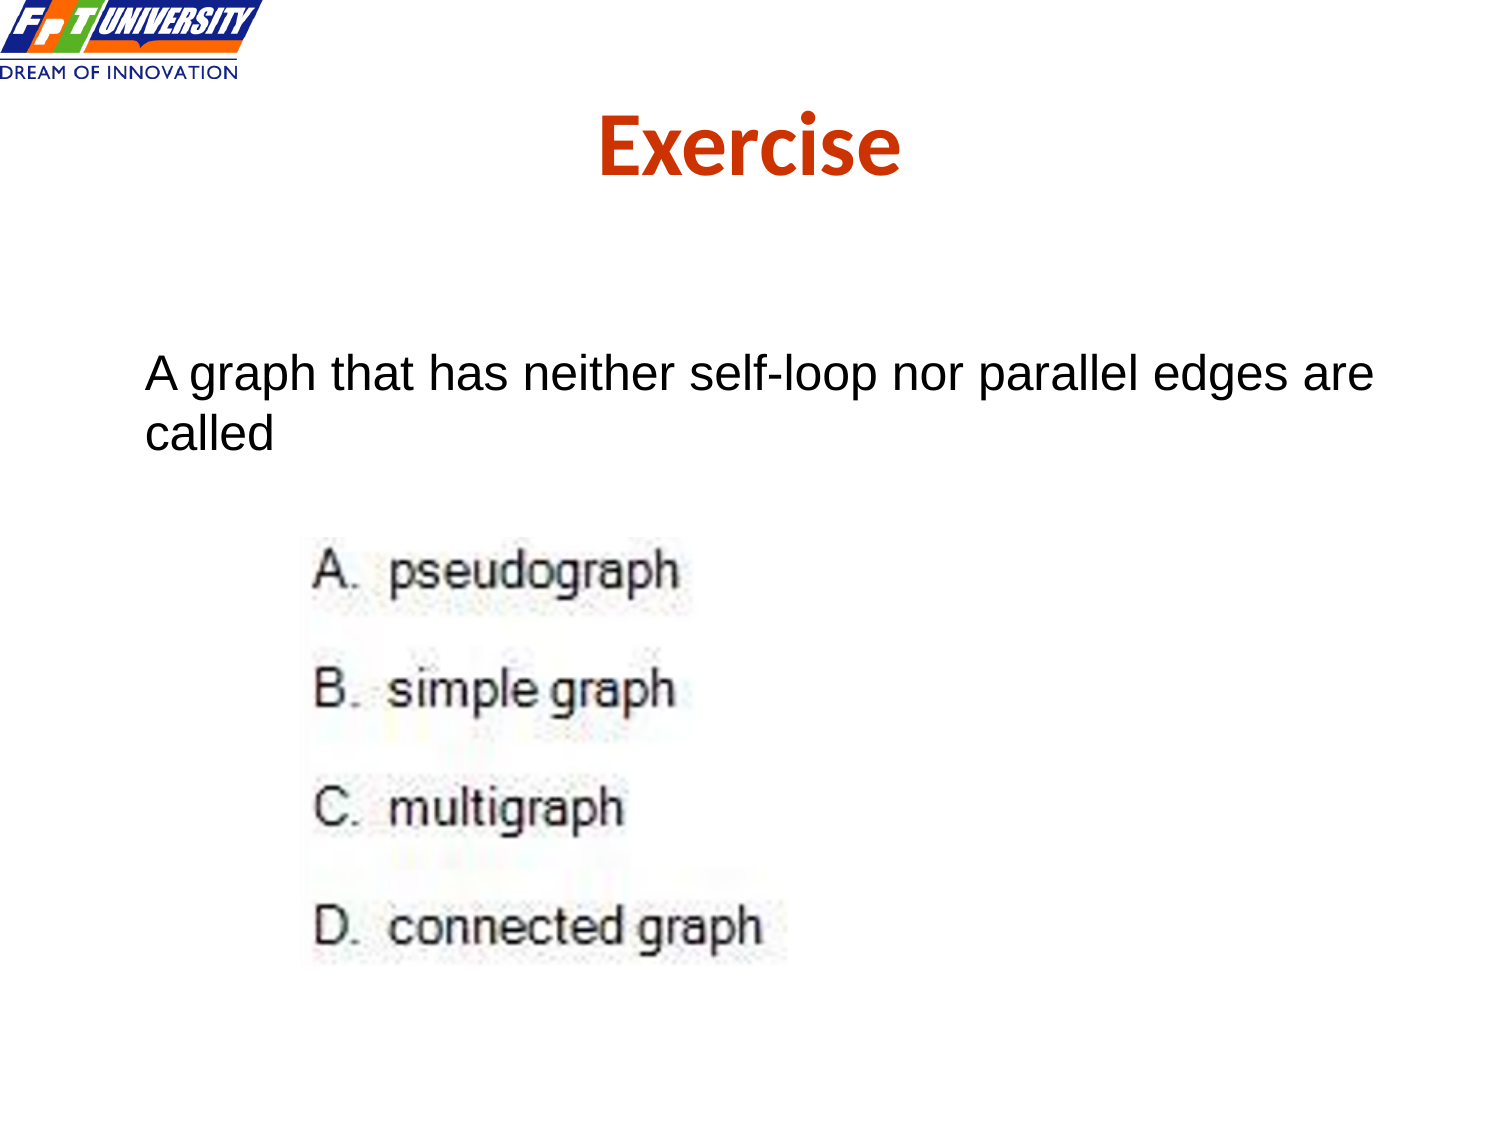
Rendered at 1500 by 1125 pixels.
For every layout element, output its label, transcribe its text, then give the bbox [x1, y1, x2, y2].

picture [299, 537, 788, 966]
text_box A graph that has neither self-loop nor parallel edges are called [130, 332, 1413, 468]
title Exercise [74, 44, 1426, 233]
picture [0, 0, 263, 79]
